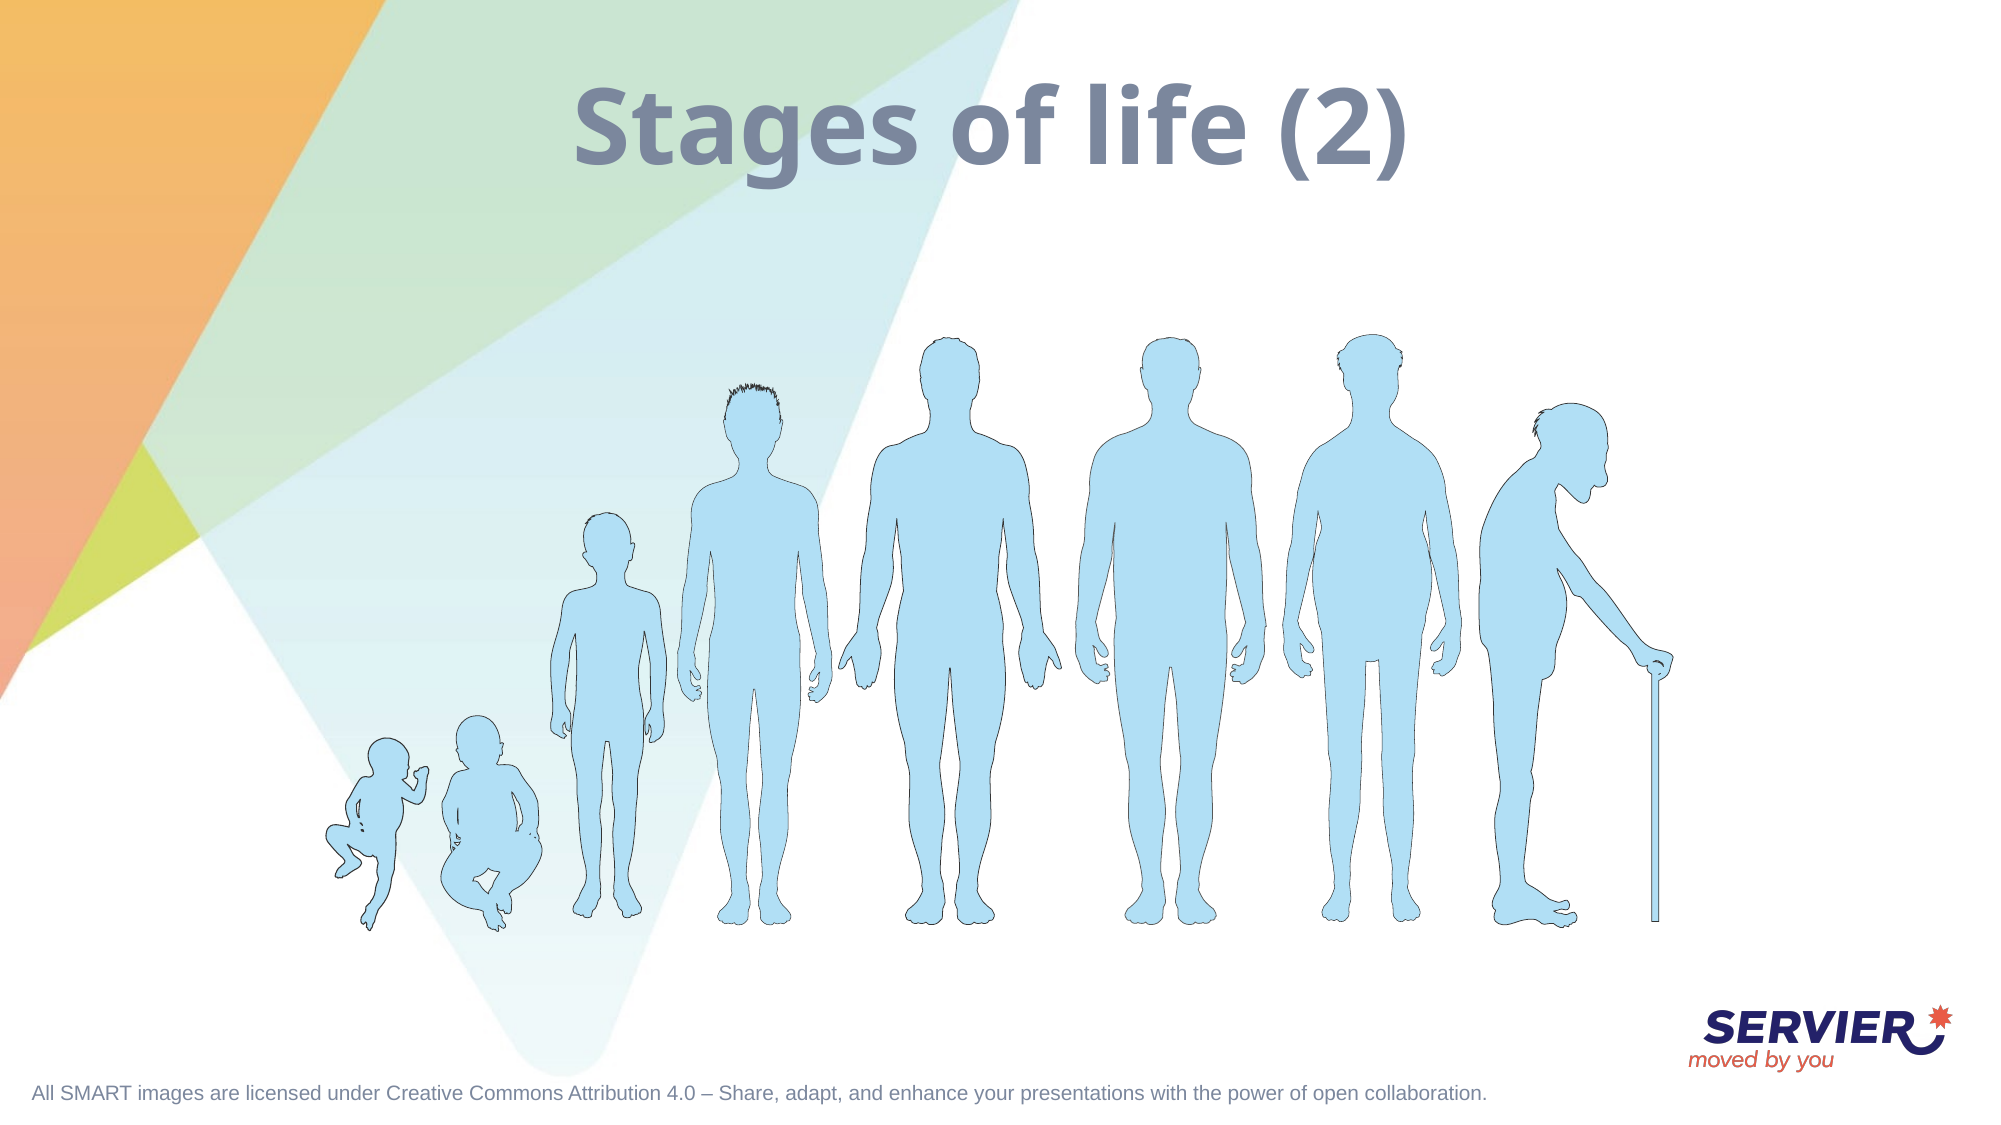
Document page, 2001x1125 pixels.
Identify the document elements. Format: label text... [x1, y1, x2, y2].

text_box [837, 337, 1063, 926]
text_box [437, 712, 545, 933]
title Stages of life (2) [55, 12, 1927, 232]
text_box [676, 382, 833, 926]
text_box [1476, 394, 1676, 931]
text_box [1074, 337, 1267, 926]
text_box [1282, 332, 1463, 923]
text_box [324, 737, 430, 932]
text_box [549, 512, 668, 919]
picture [0, 0, 2001, 1125]
